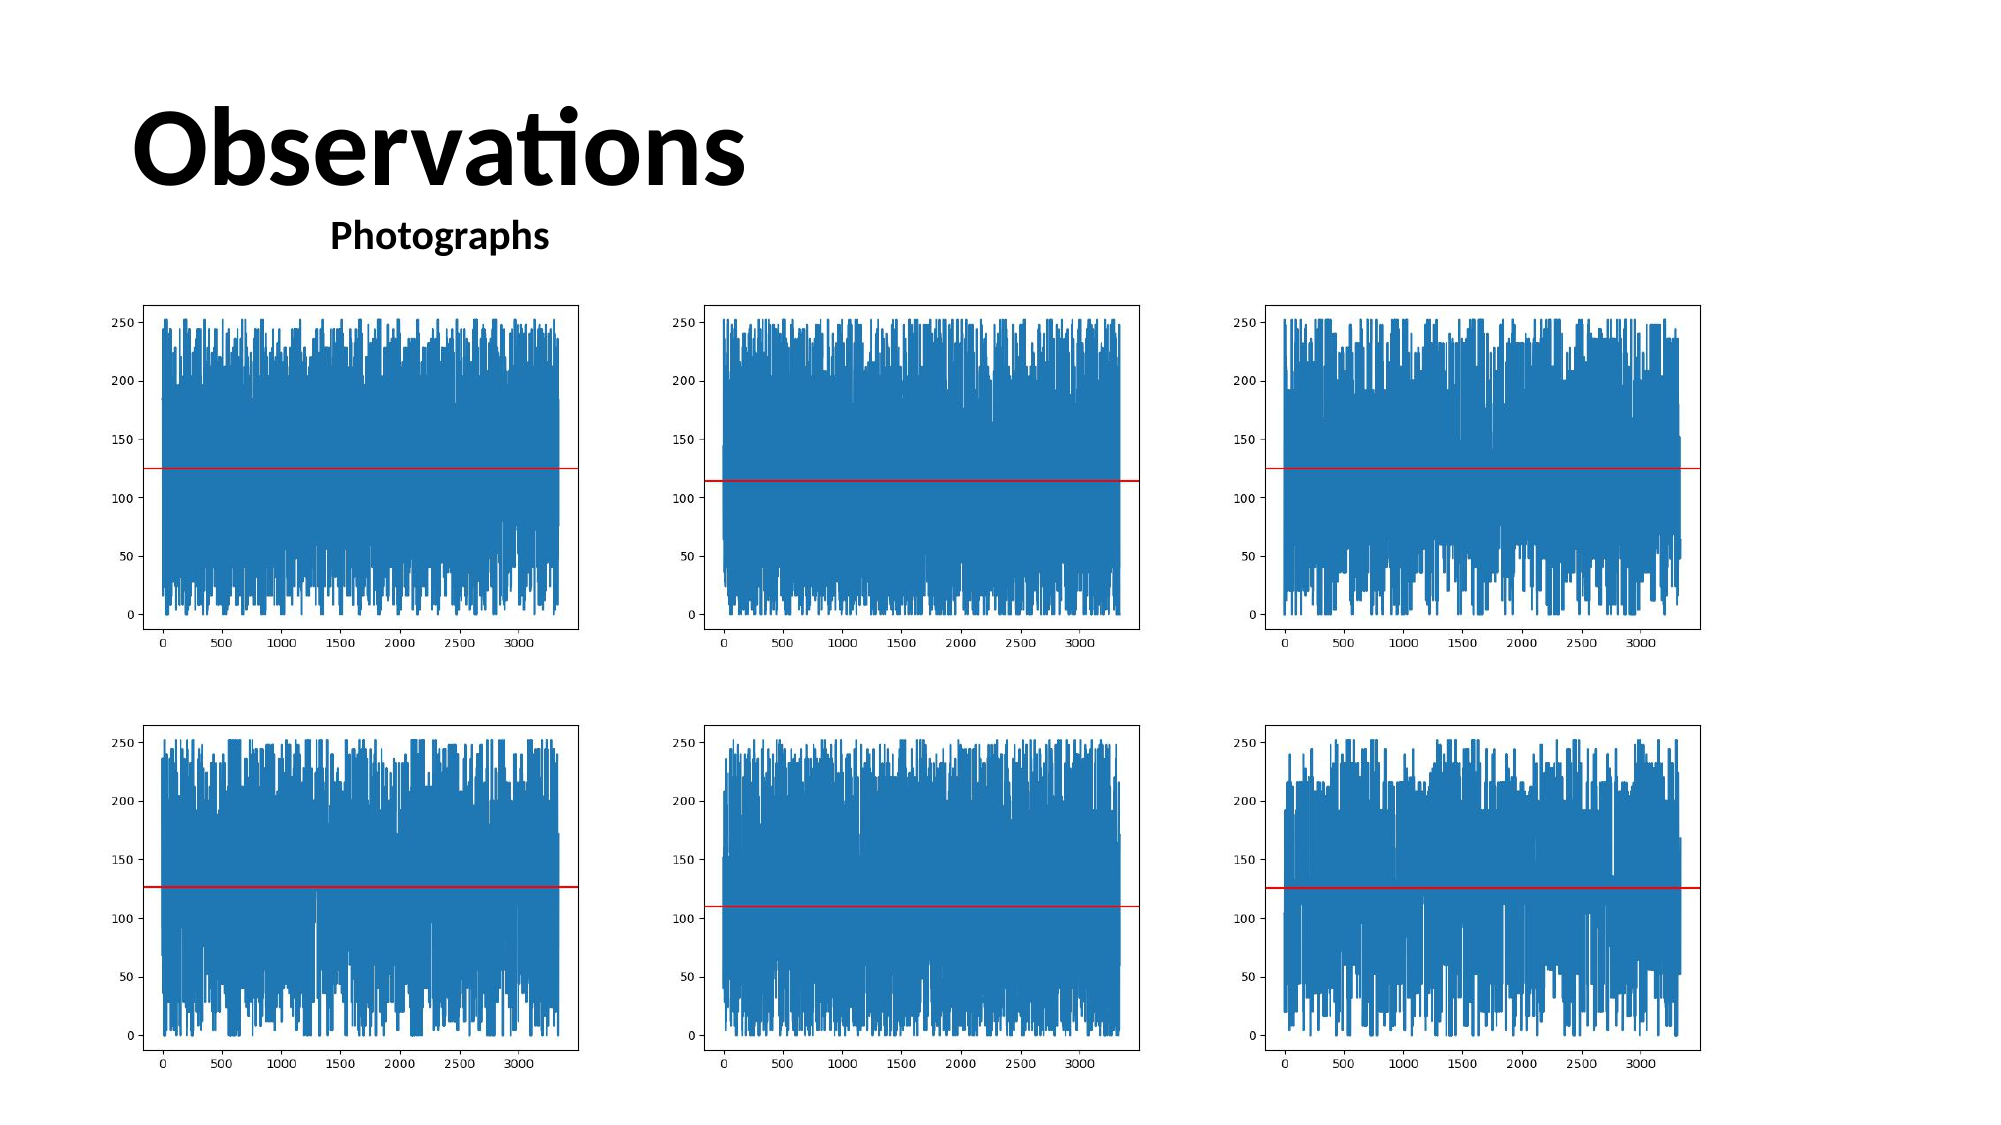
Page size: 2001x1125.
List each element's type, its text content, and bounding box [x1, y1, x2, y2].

picture [72, 254, 1756, 1096]
text_box Observations Photographs [117, 65, 764, 254]
